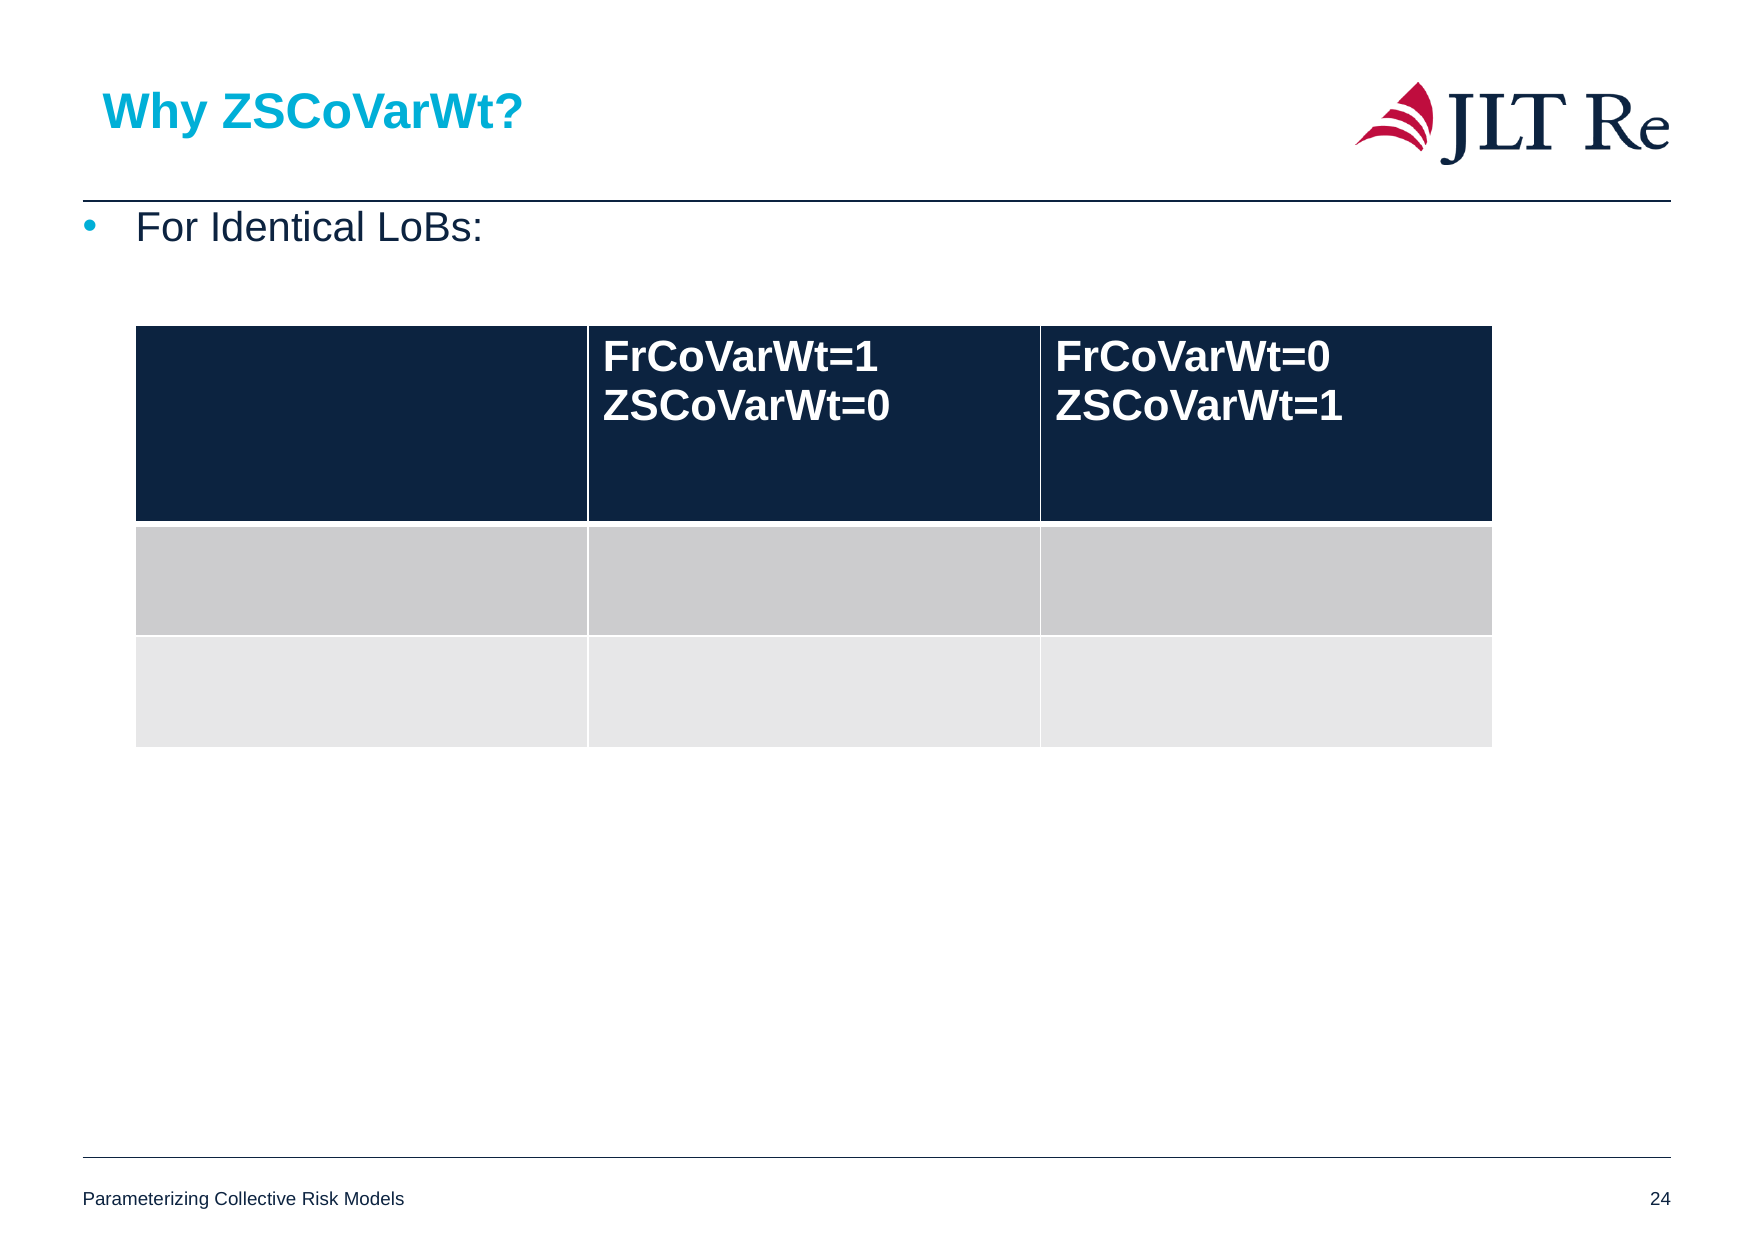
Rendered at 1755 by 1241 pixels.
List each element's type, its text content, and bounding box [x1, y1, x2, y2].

footer Parameterizing Collective Risk Models [82, 1187, 1129, 1211]
title Why ZSCoVarWt? [64, 78, 1442, 184]
slide_number 24 [1635, 1187, 1672, 1211]
picture [1442, 82, 1669, 165]
list For Identical LoBs: [82, 206, 1708, 1122]
